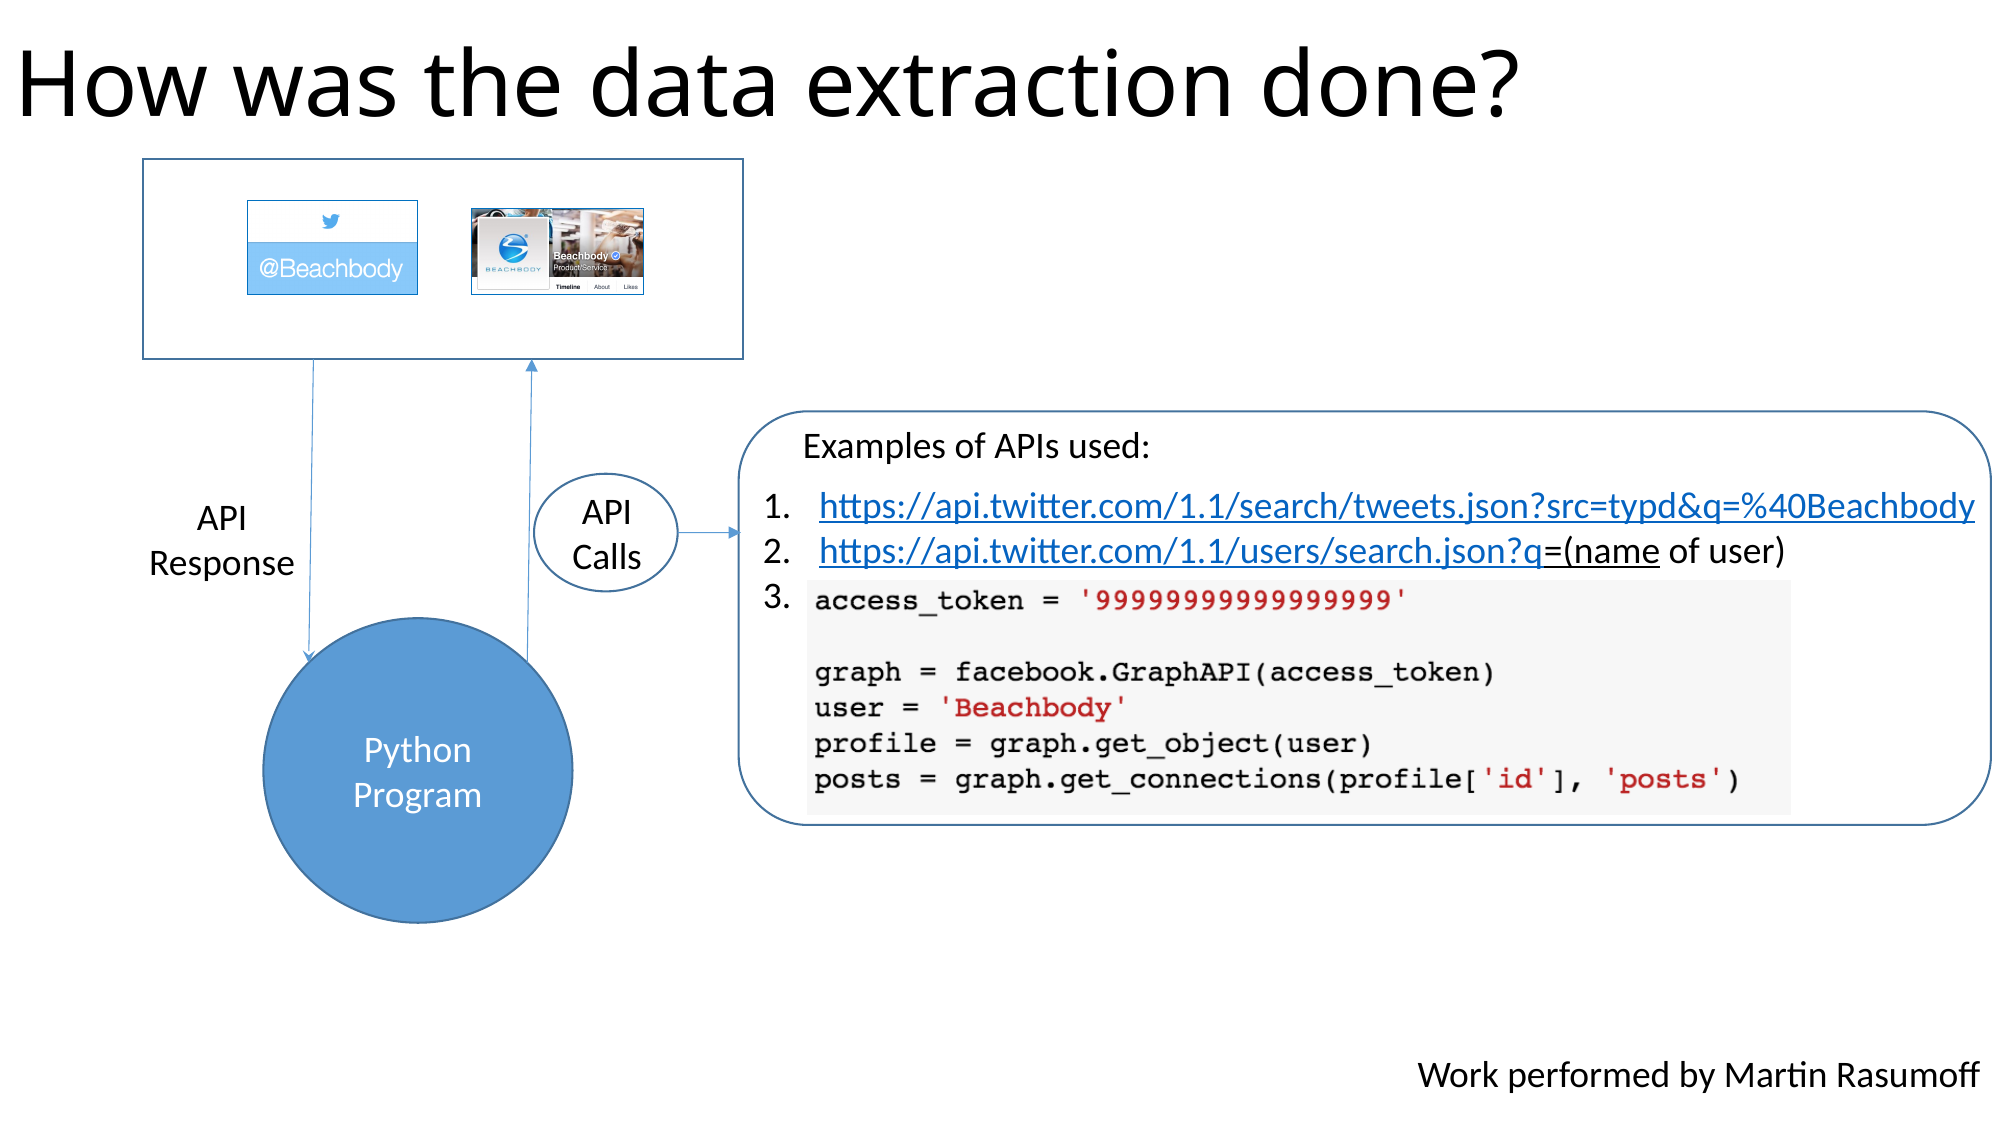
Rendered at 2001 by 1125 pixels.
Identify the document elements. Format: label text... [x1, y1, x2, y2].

text_box API Response [134, 485, 308, 591]
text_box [247, 200, 644, 295]
text_box [737, 410, 1992, 826]
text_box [534, 473, 678, 592]
text_box Examples of APIs used: [788, 413, 1167, 473]
text_box [142, 158, 744, 360]
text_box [308, 359, 314, 663]
text_box https://api.twitter.com/1.1/search/tweets.json?src=typd&q=%40Beachbody https://api.twitter.com/1.1/users/search.json?q=(name of user) [748, 473, 1991, 669]
text_box Python Program [262, 617, 574, 924]
picture [807, 580, 1791, 815]
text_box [527, 359, 532, 663]
text_box How was the data extraction done? [0, 30, 2000, 248]
